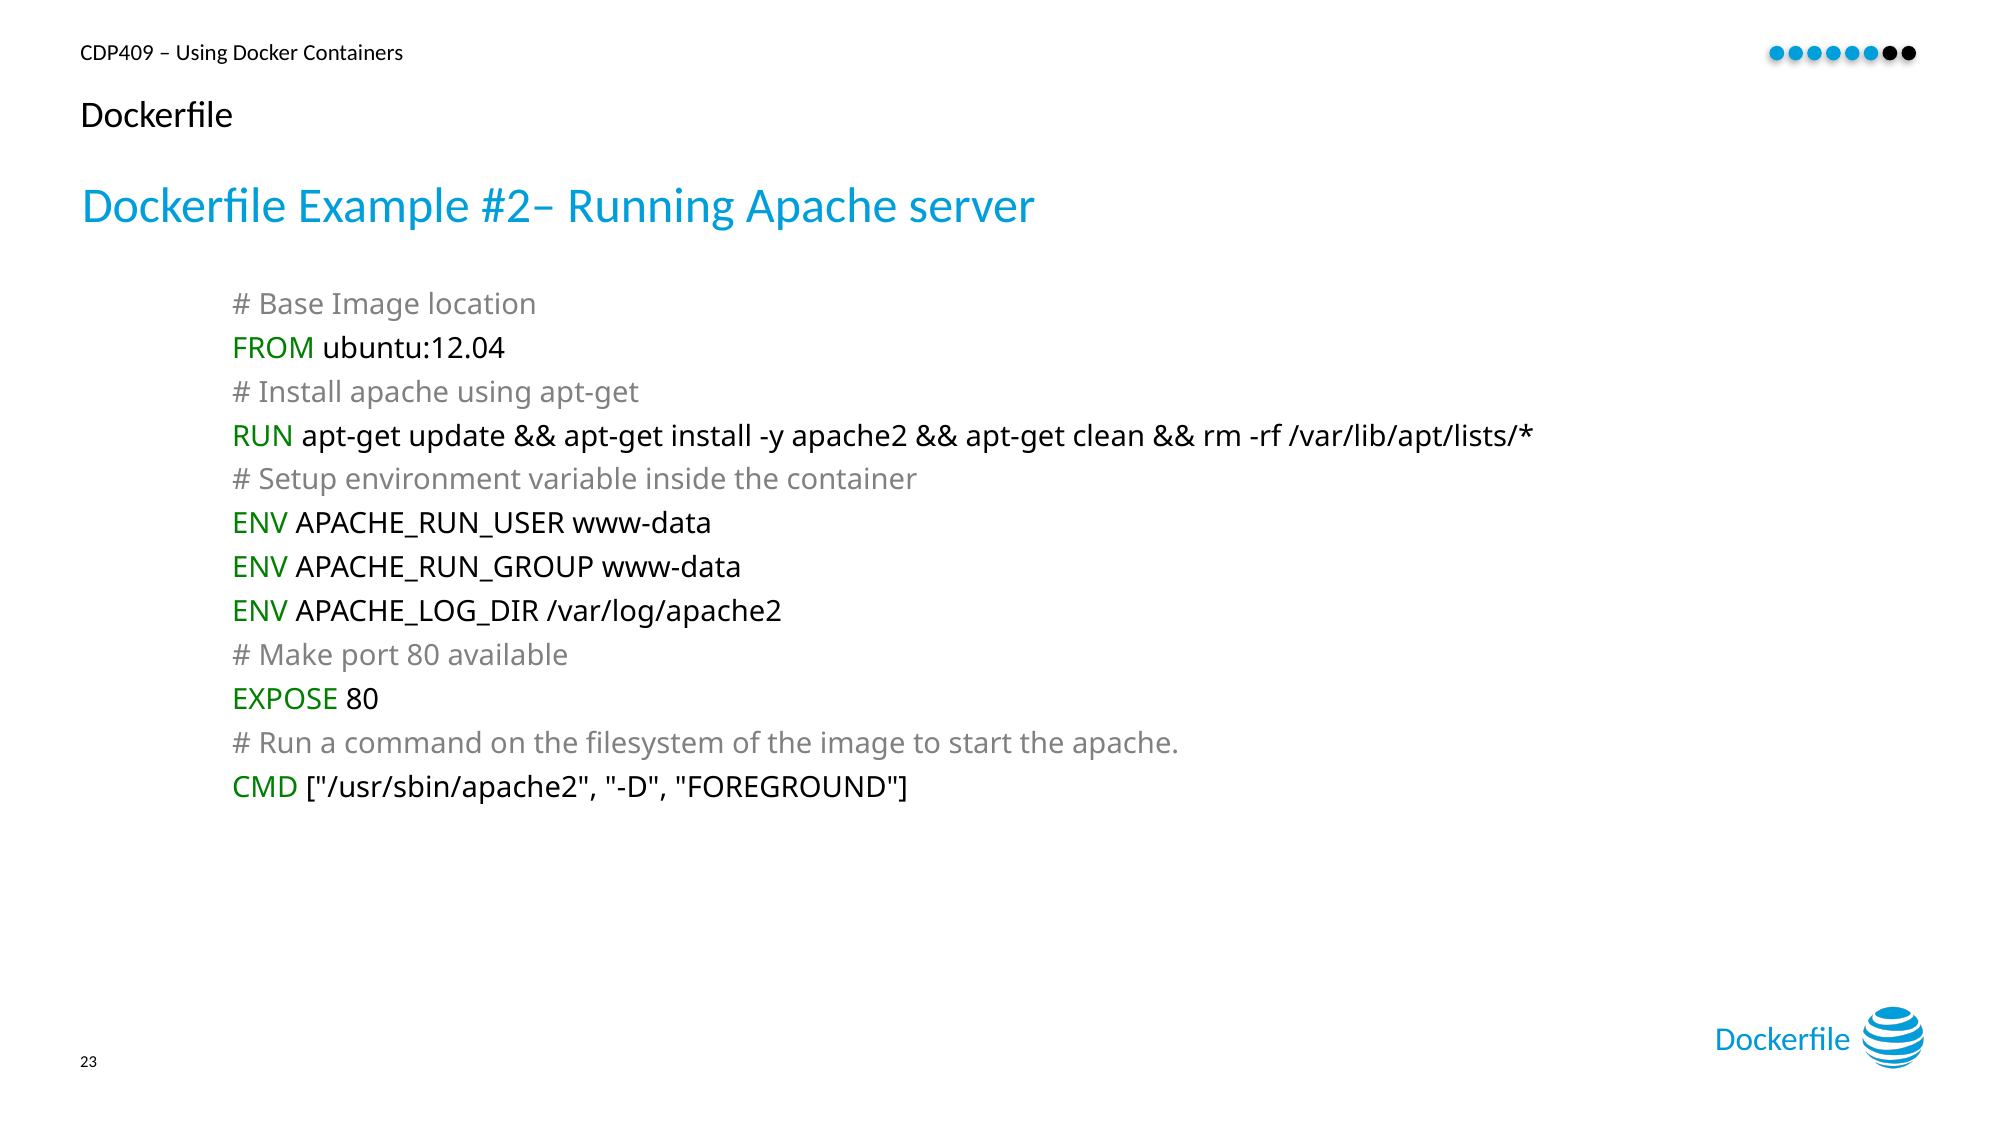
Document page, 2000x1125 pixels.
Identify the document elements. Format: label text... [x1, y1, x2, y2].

text_box Dockerfile [1356, 1009, 1866, 1065]
list Dockerfile Example #2– Running Apache server # Base Image location FROM ubuntu:12.04 # Install apache using apt-get RUN apt-get update && apt-get install -y apache2 && apt-get clean && rm -rf /var/lib/apt/lists/* # Setup environment variable inside the container ENV APACHE_RUN_USER www-data ENV APACHE_RUN_GROUP www-data ENV APACHE_LOG_DIR /var/log/apache2 # Make port 80 available EXPOSE 80 # Run a command on the filesystem of the image to start the apache. CMD ["/usr/sbin/apache2", "-D", "FOREGROUND"] [82, 178, 1922, 969]
text_box [1825, 45, 1842, 62]
text_box [1901, 45, 1917, 62]
title Dockerfile [80, 85, 1920, 142]
text_box [1882, 45, 1899, 62]
text_box [1787, 45, 1804, 62]
text_box [1844, 45, 1860, 62]
slide_number 23 [80, 1049, 129, 1087]
text_box [1806, 45, 1823, 62]
text_box [1768, 45, 1786, 62]
text_box [1862, 45, 1880, 62]
